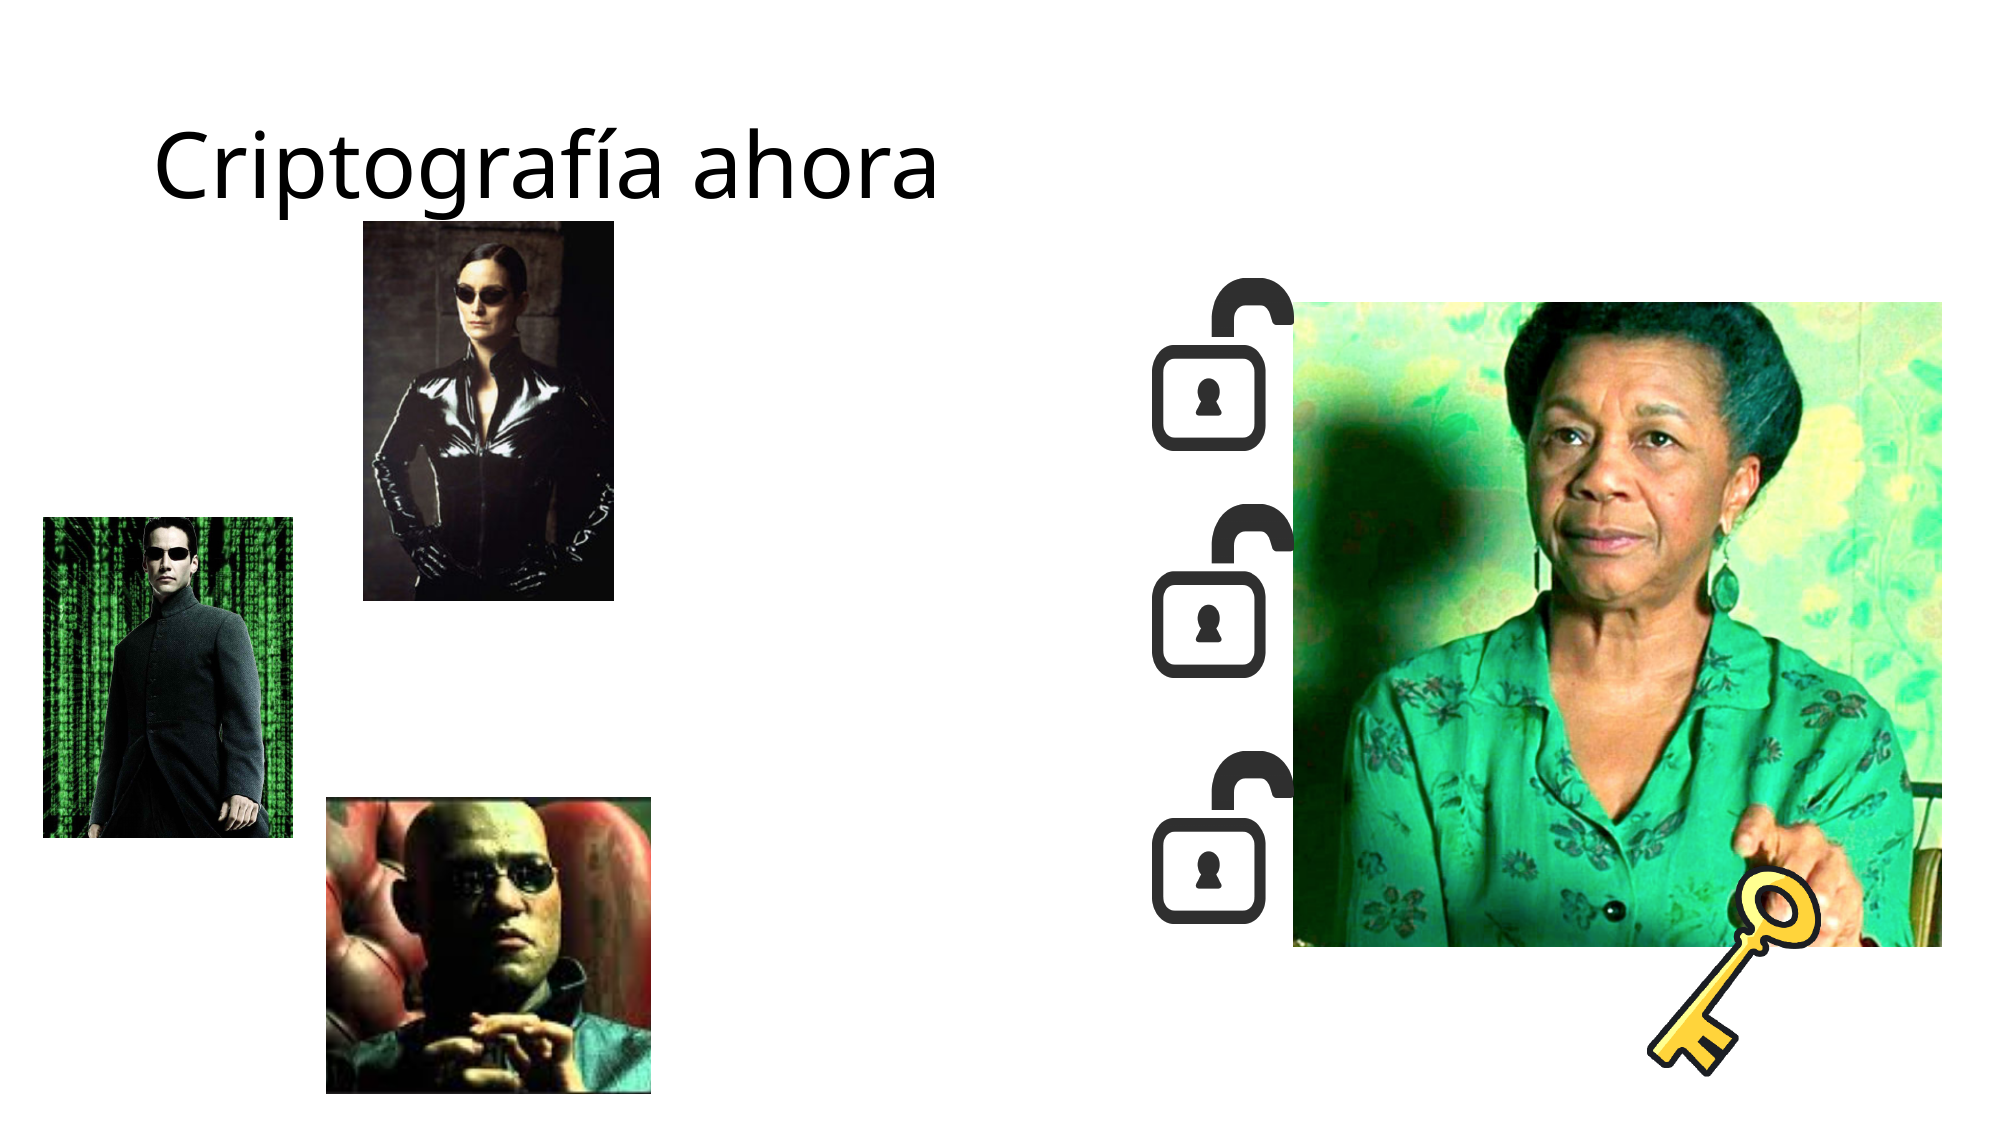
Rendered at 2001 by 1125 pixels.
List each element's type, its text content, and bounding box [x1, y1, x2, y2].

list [363, 221, 614, 601]
title Criptografía ahora [137, 59, 1863, 278]
picture [1152, 278, 1942, 1094]
picture [43, 517, 294, 838]
picture [326, 797, 651, 1094]
